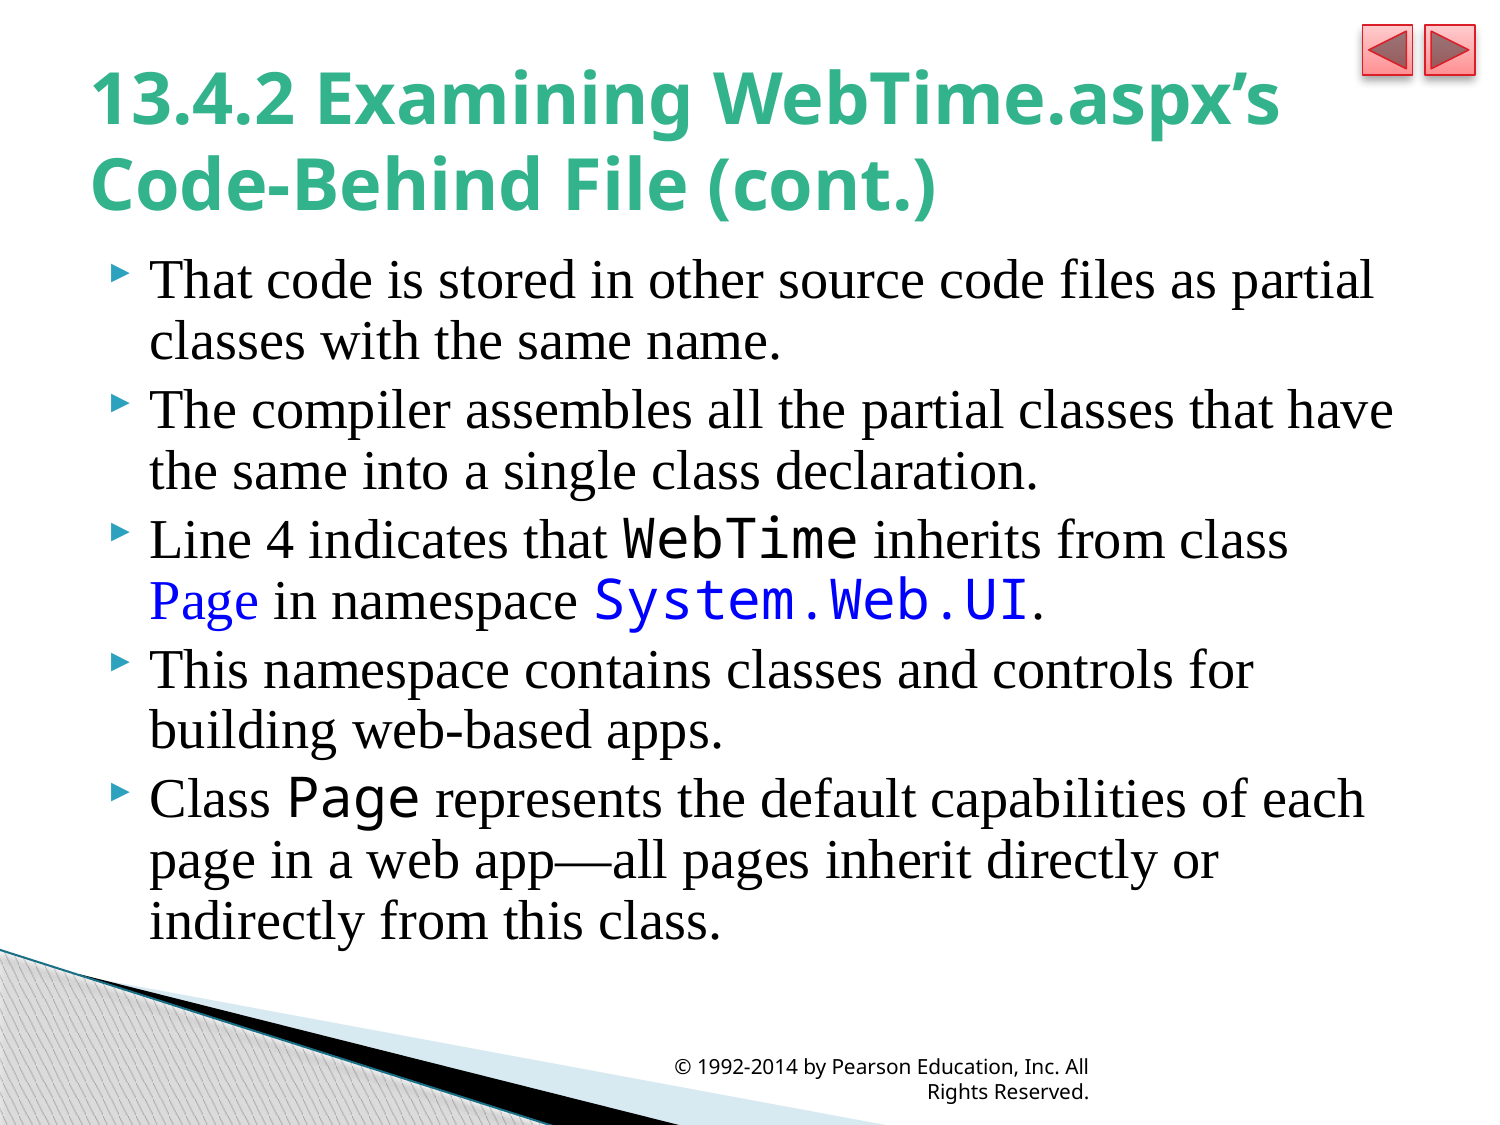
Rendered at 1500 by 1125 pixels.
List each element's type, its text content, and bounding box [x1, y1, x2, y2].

footer © 1992-2014 by Pearson Education, Inc. All Rights Reserved. [650, 1051, 1105, 1112]
list That code is stored in other source code files as partial classes with the same name. The compiler assembles all the partial classes that have the same into a single class declaration. Line 4 indicates that WebTime inherits from class Page in namespace System.Web.UI. This namespace contains classes and controls for building web-based apps. Class Page represents the default capabilities of each page in a web app—all pages inherit directly or indirectly from this class. [75, 242, 1425, 986]
title 13.4.2 Examining WebTime.aspx’s Code-Behind File (cont.) [75, 45, 1425, 233]
